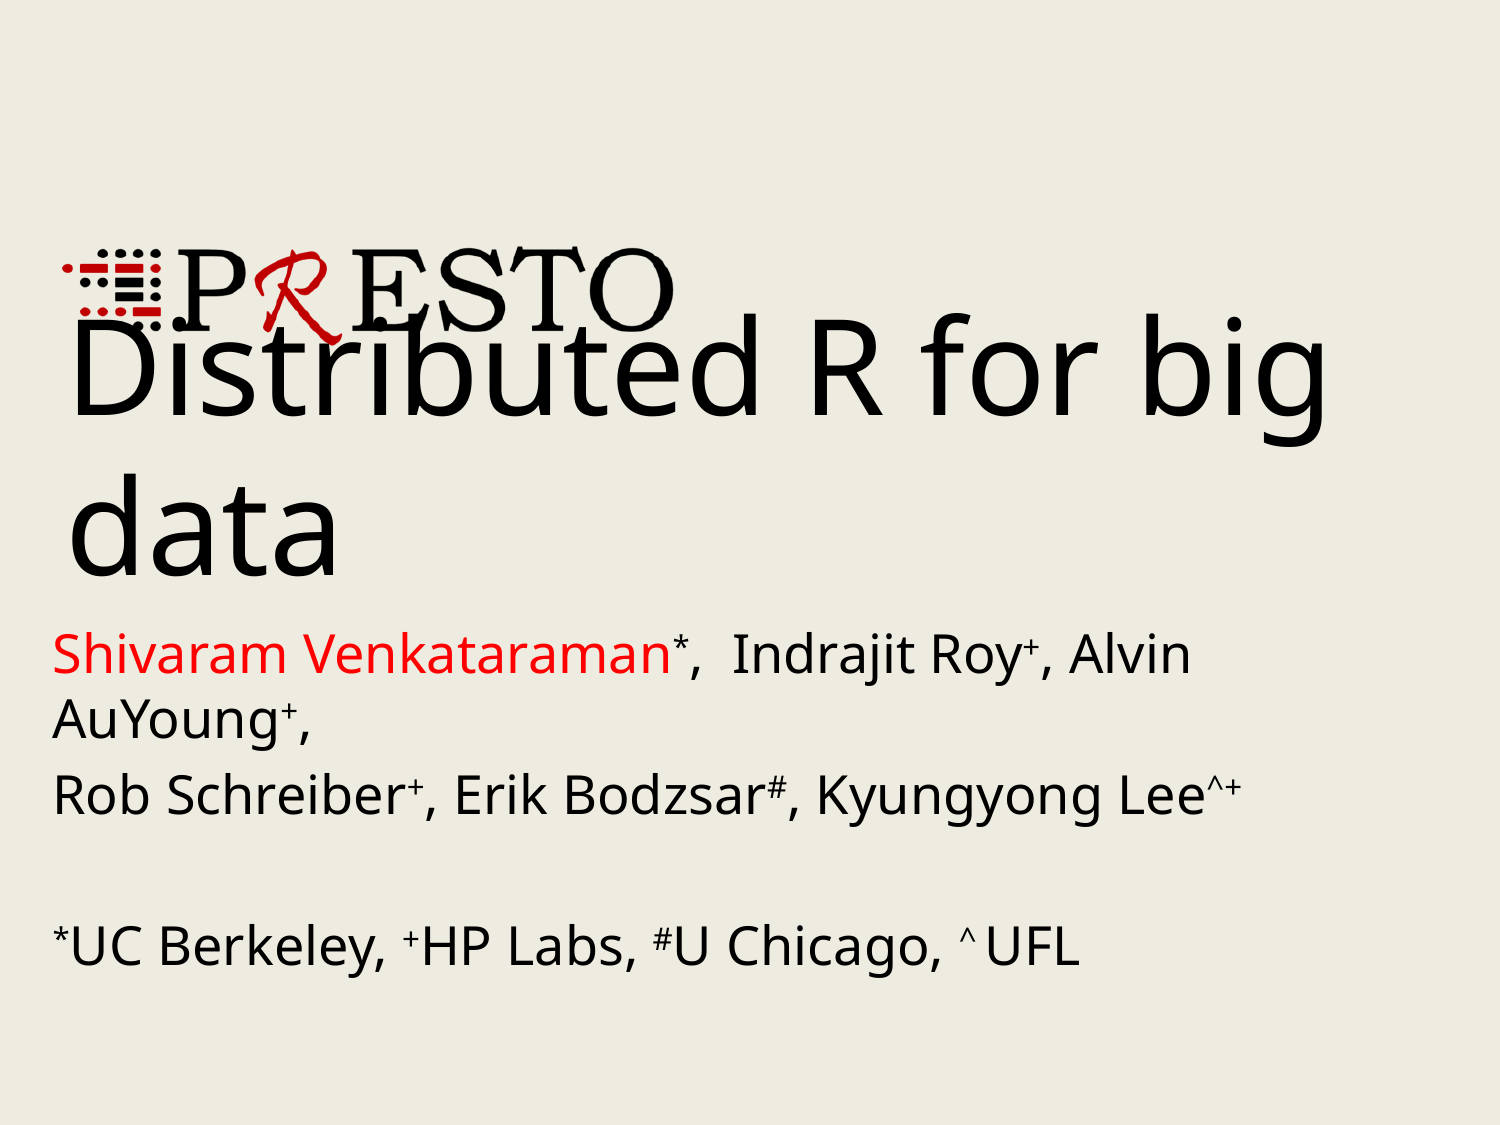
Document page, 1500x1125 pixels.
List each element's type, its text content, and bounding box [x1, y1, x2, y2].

subtitle Shivaram Venkataraman*, Indrajit Roy+, Alvin AuYoung+, Rob Schreiber+, Erik Bodzsar#, Kyungyong Lee^+ *UC Berkeley, +HP Labs, #U Chicago, ^ UFL [37, 612, 1413, 988]
title Distributed R for big data [50, 321, 1500, 563]
picture [62, 180, 751, 451]
